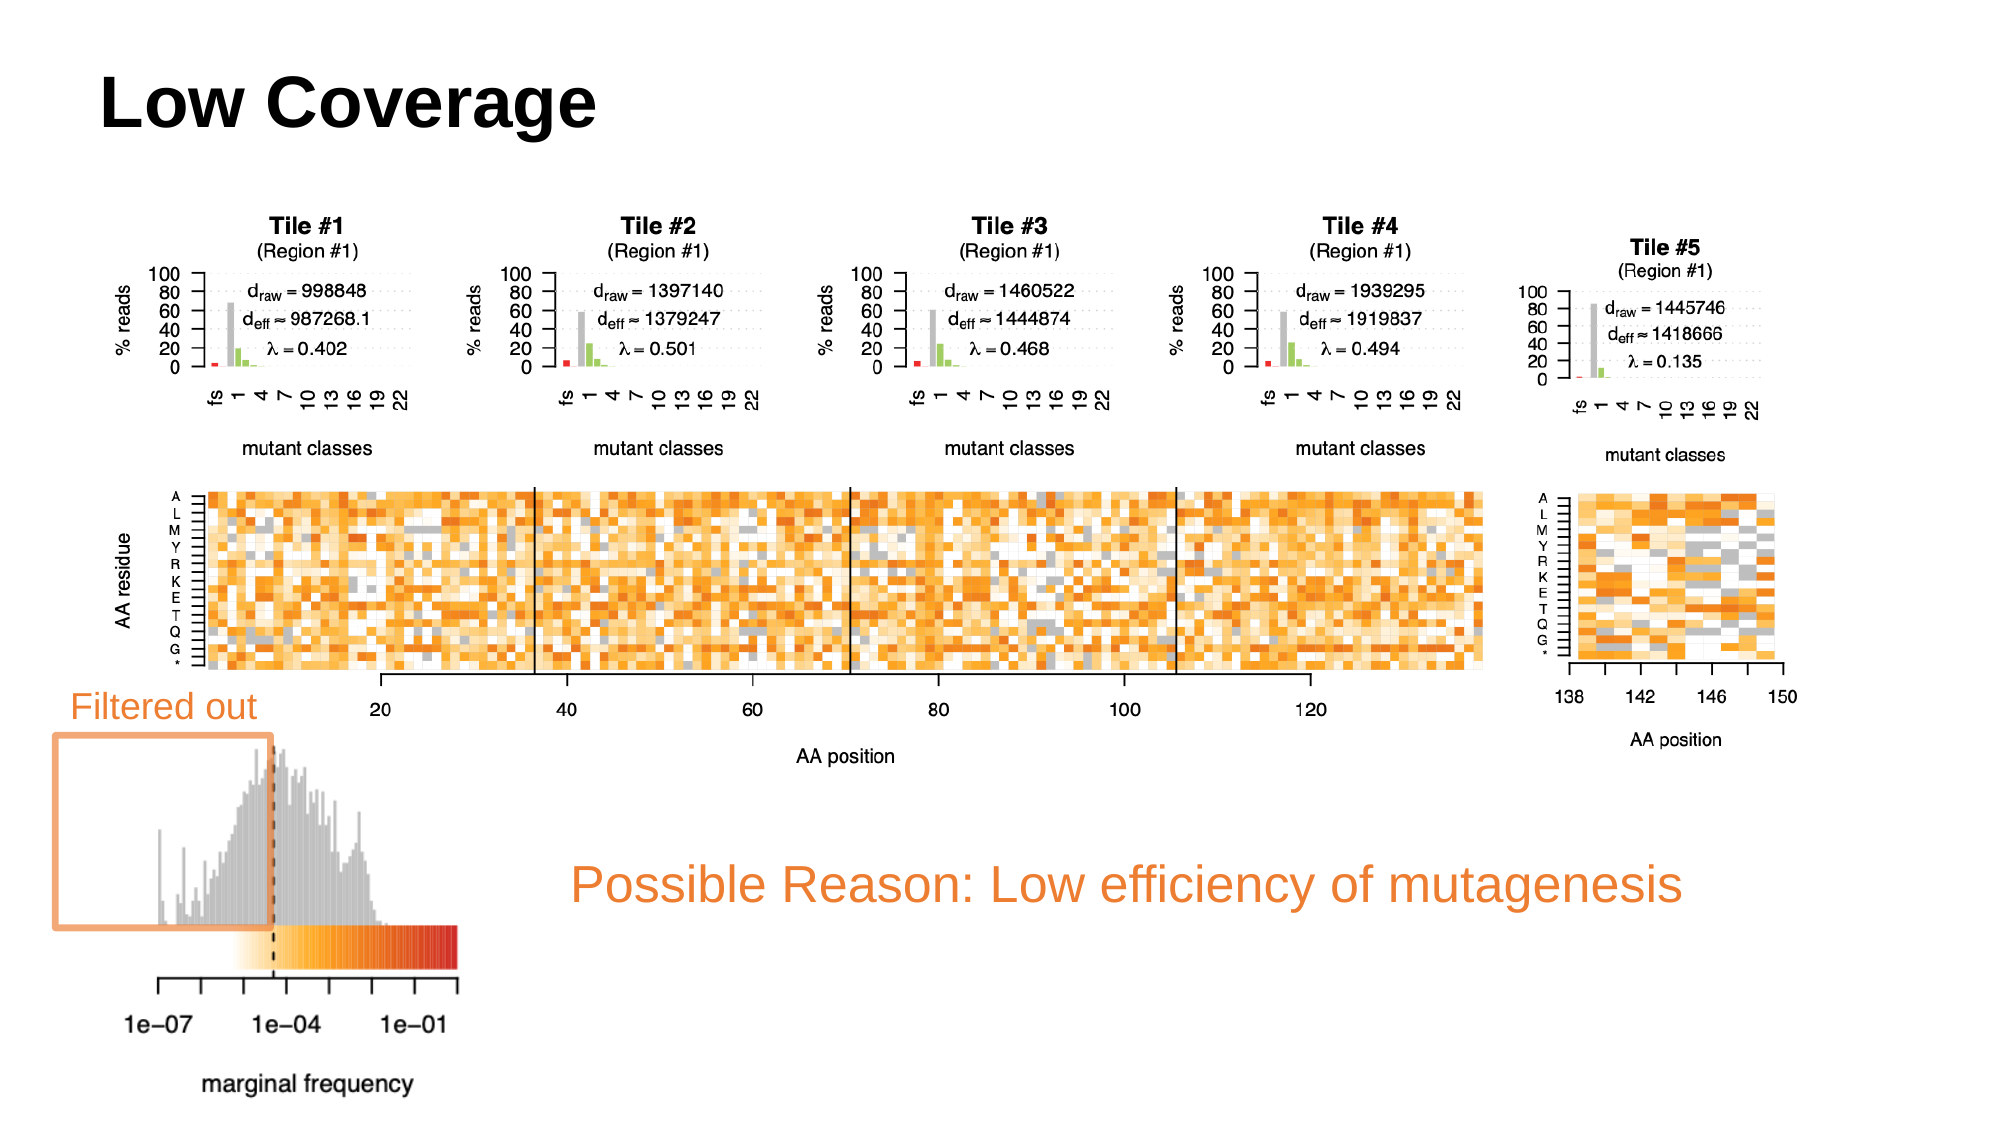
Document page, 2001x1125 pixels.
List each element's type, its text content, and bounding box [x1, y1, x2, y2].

picture [1507, 204, 1825, 776]
text_box Possible Reason: Low efficiency of mutagenesis [555, 842, 1765, 920]
title Low Coverage [84, 0, 1874, 227]
text_box Filtered out [55, 674, 84, 728]
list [84, 197, 1507, 777]
picture [43, 728, 494, 1114]
